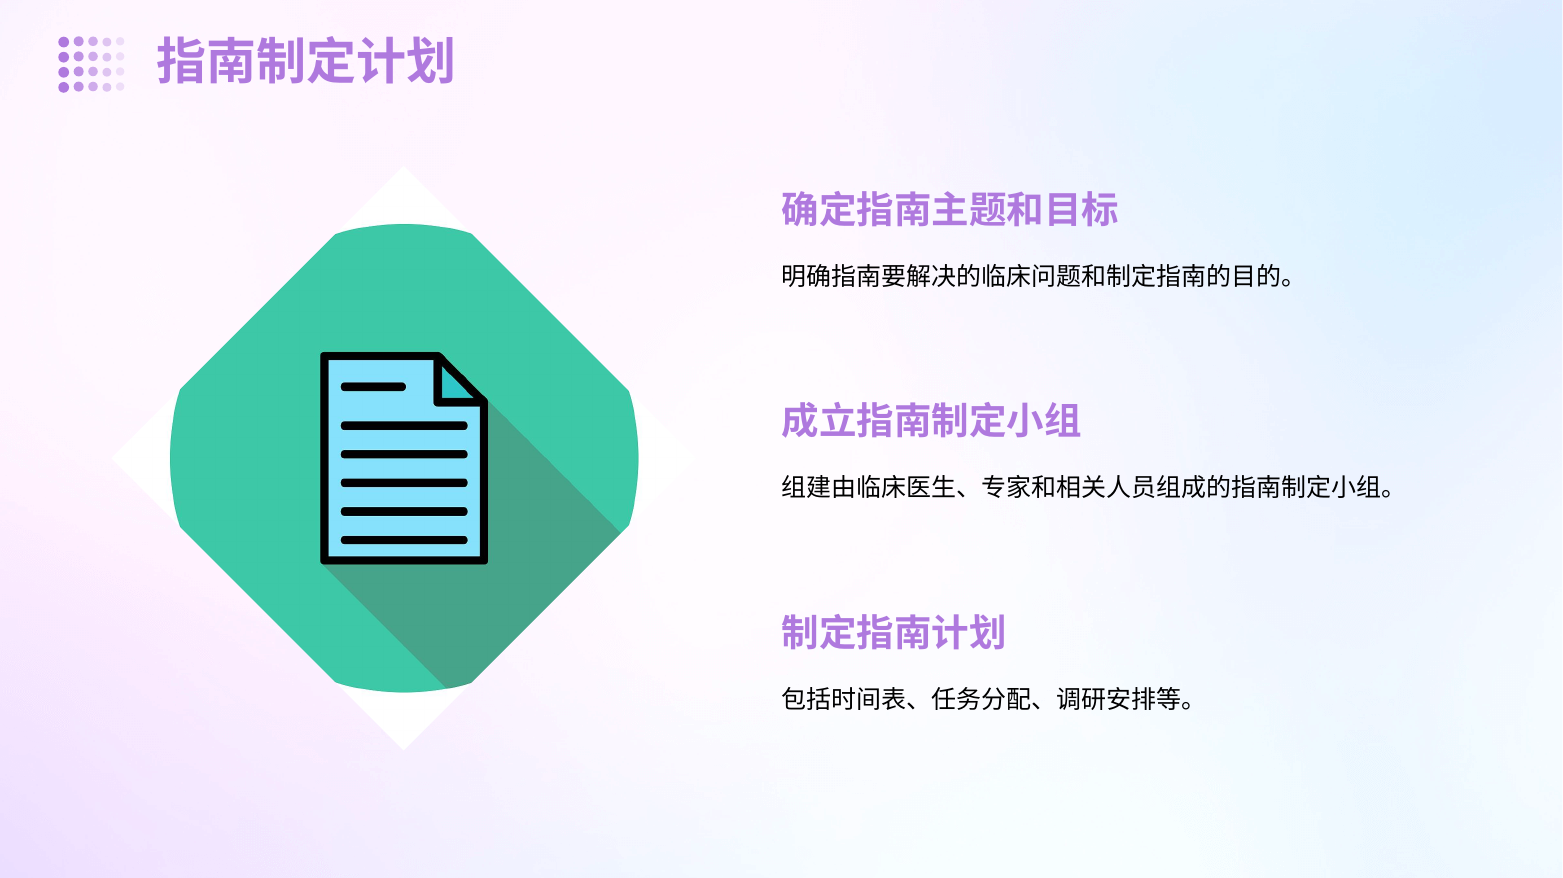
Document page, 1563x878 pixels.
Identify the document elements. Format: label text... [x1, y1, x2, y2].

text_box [766, 610, 1509, 761]
text_box 确定指南主题和目标 [766, 188, 1347, 238]
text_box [766, 399, 1509, 549]
text_box 明确指南要解决的临床问题和制定指南的目的。 [766, 246, 1498, 298]
text_box 指南制定计划 [141, 28, 1424, 98]
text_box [58, 35, 125, 93]
picture [0, 0, 1563, 878]
